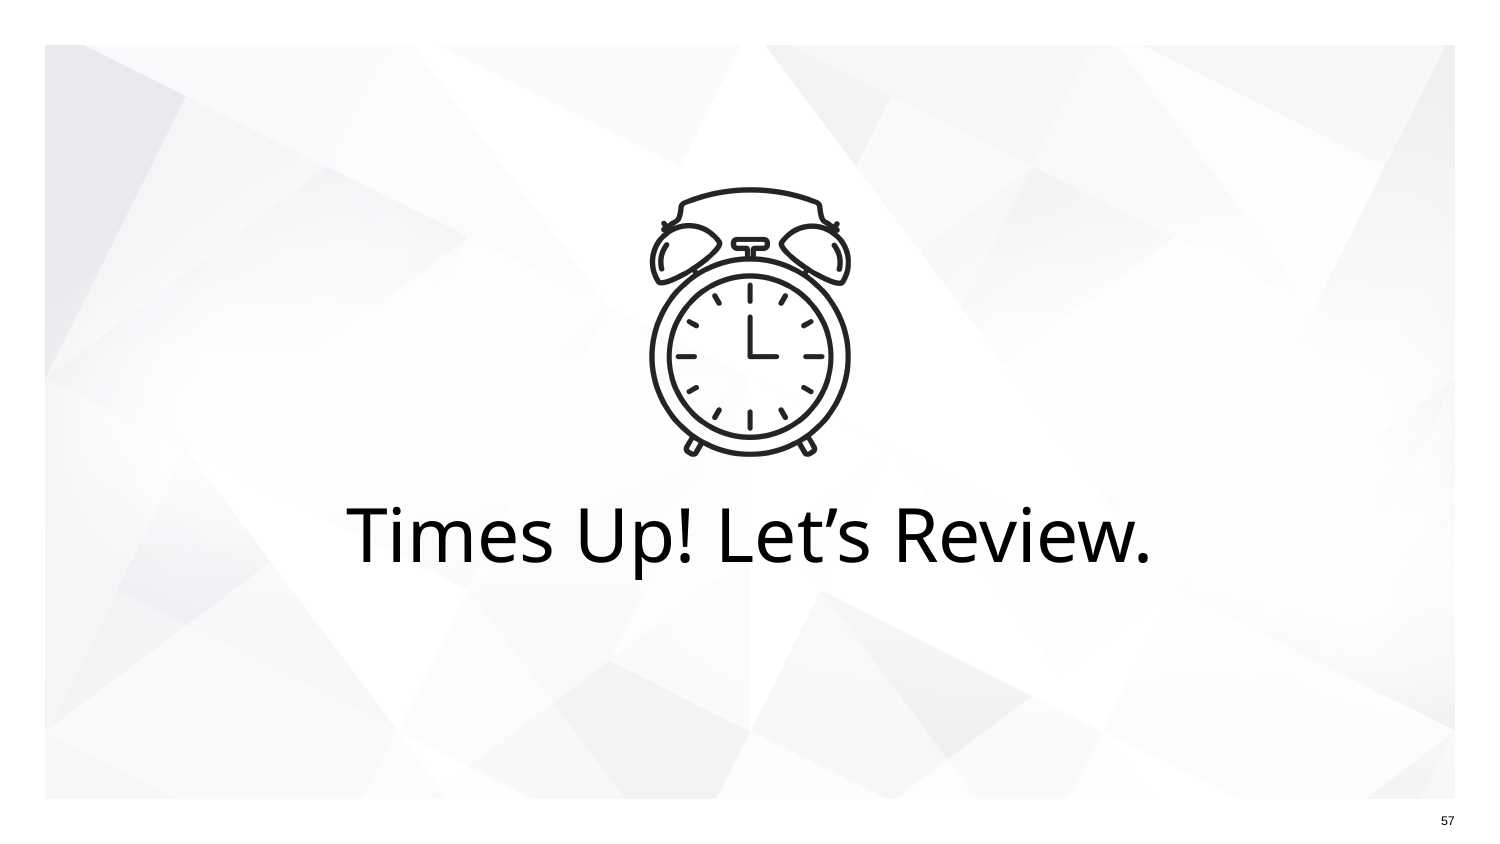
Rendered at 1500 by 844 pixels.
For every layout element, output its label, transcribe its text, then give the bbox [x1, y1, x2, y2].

picture [45, 45, 1455, 799]
slide_number ‹#› [1412, 813, 1455, 831]
